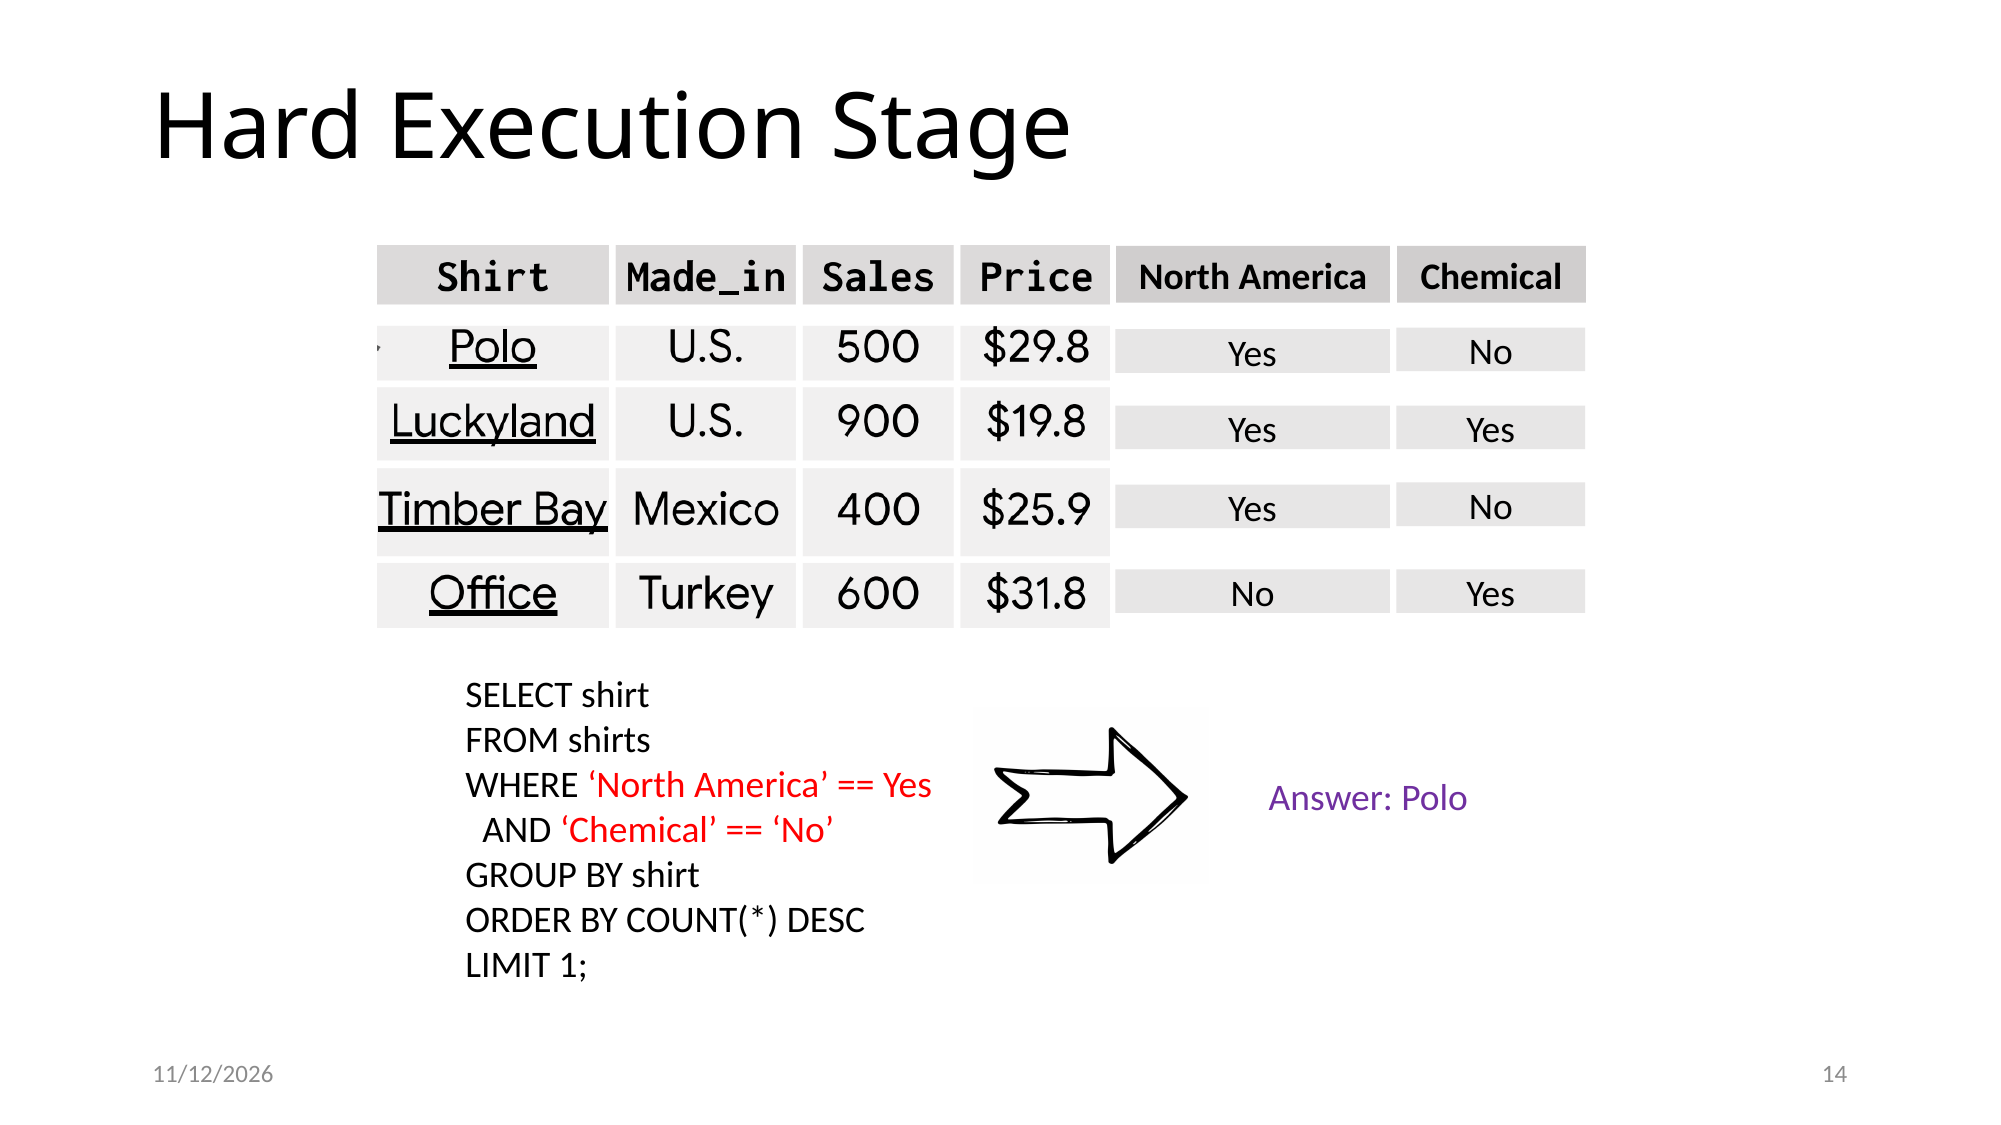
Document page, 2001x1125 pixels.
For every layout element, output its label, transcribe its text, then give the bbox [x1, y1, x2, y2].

text_box Yes [1114, 484, 1391, 529]
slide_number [137, 1042, 588, 1103]
text_box No [1395, 326, 1586, 372]
text_box No [1114, 568, 1391, 614]
picture [973, 707, 1209, 885]
slide_number 14 [1412, 1042, 1863, 1103]
text_box North America [1115, 245, 1391, 304]
text_box SELECT shirt FROM shirts WHERE ‘North America’ == Yes AND ‘Chemical’ == ‘No’ GROUP BY shirt ORDER BY COUNT(*) DESC LIMIT 1; [450, 662, 1000, 992]
text_box Yes [1114, 405, 1391, 450]
text_box Yes [1114, 328, 1391, 374]
text_box No [1395, 481, 1586, 527]
text_box Yes [1395, 405, 1586, 450]
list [377, 245, 1110, 628]
text_box Chemical [1396, 245, 1587, 304]
text_box Yes [1395, 568, 1586, 614]
title Hard Execution Stage [137, 59, 1863, 199]
text_box Answer: Polo [1254, 765, 1483, 826]
